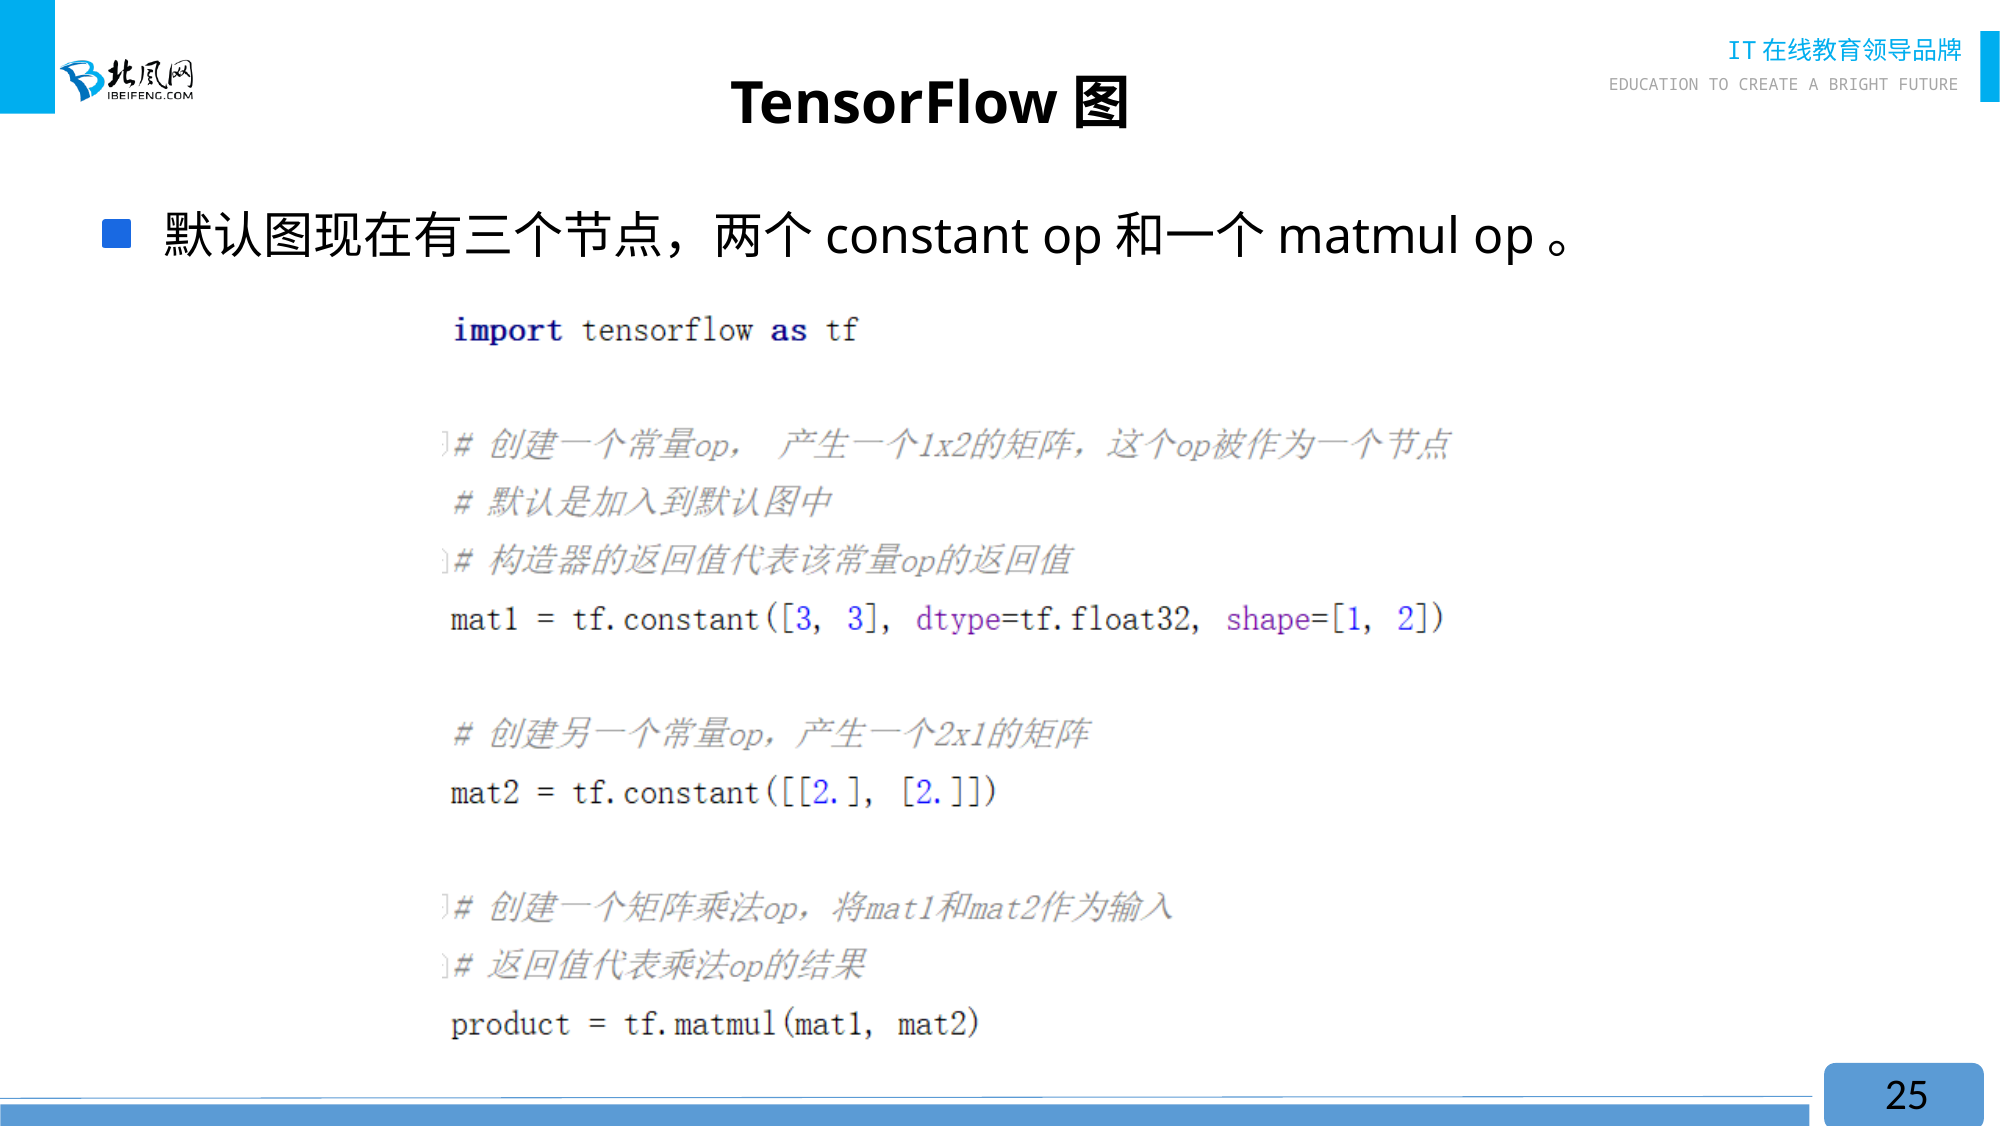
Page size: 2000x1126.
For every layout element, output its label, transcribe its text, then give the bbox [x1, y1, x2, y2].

picture [56, 54, 198, 103]
list 默认图现在有三个节点，两个constant op和一个matmul op。 [87, 166, 1922, 1028]
title TensorFlow图 [255, 42, 1606, 167]
picture [102, 219, 131, 248]
picture [442, 297, 1485, 1063]
